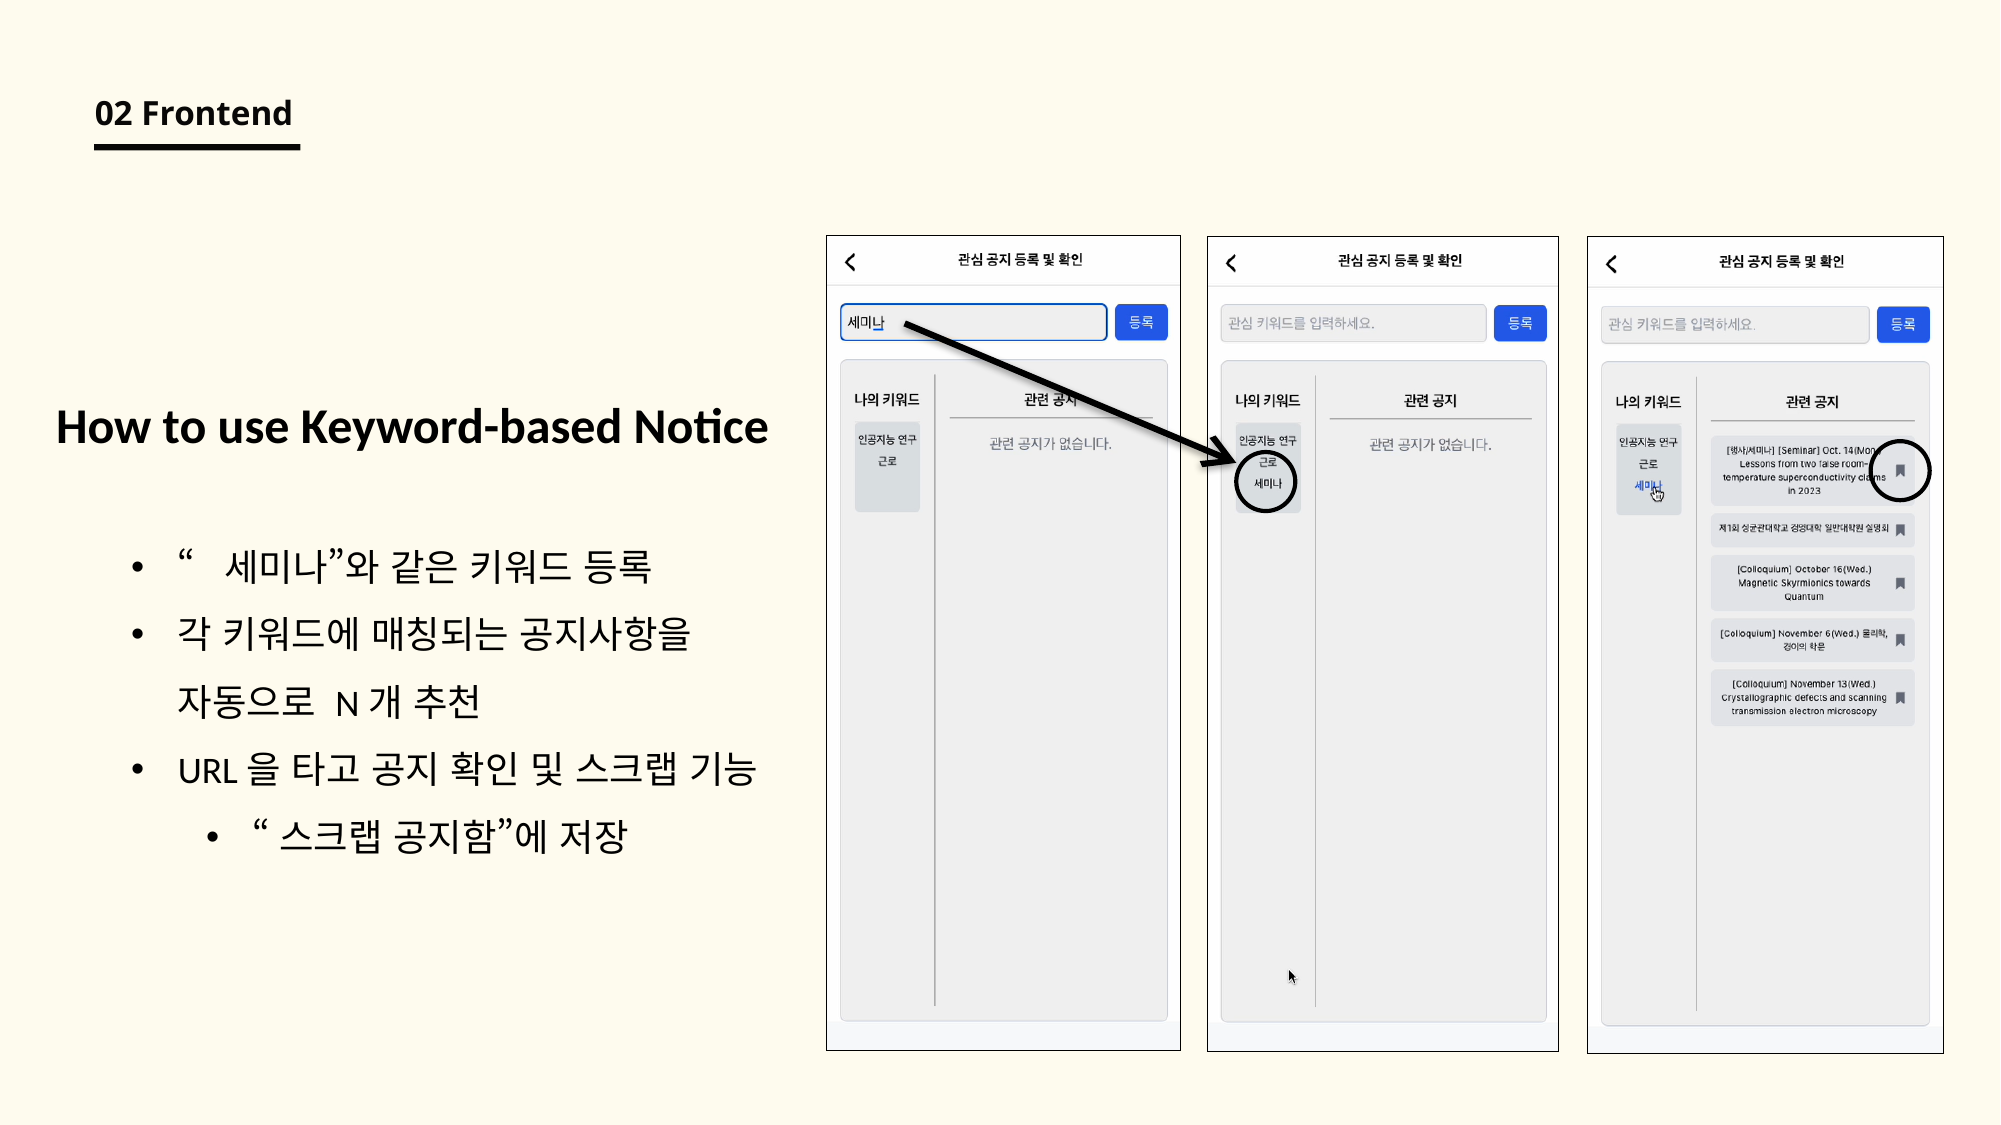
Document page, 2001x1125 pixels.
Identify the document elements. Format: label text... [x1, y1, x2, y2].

text_box How to use Keyword-based Notice “세미나”와 같은 키워드 등록 각 키워드에 매칭되는 공지사항을 자동으로 N개 추천 URL을 타고 공지 확인 및 스크랩 기능 “스크랩 공지함”에 저장 [41, 356, 785, 934]
text_box 02 Frontend [94, 83, 423, 133]
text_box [826, 234, 1945, 1054]
